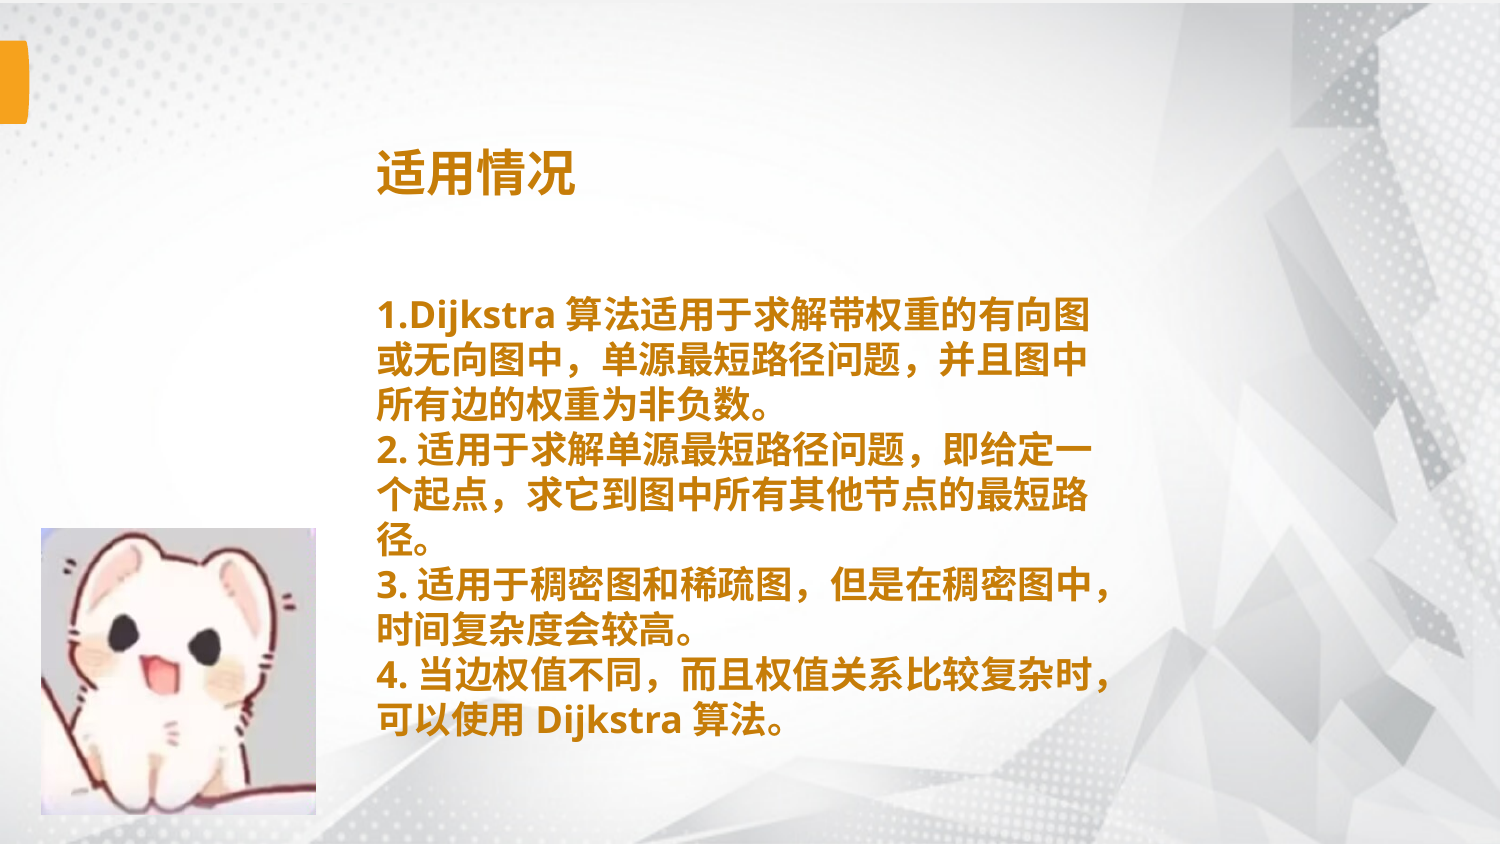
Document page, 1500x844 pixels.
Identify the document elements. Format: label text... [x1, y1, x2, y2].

picture [0, 3, 1500, 844]
text_box 适用情况 1.Dijkstra算法适用于求解带权重的有向图或无向图中，单源最短路径问题，并且图中所有边的权重为非负数。 2.适用于求解单源最短路径问题，即给定一个起点，求它到图中所有其他节点的最短路径。 3.适用于稠密图和稀疏图，但是在稠密图中，时间复杂度会较高。 4.当边权值不同，而且权值关系比较复杂时，可以使用Dijkstra算法。 [361, 134, 1139, 749]
